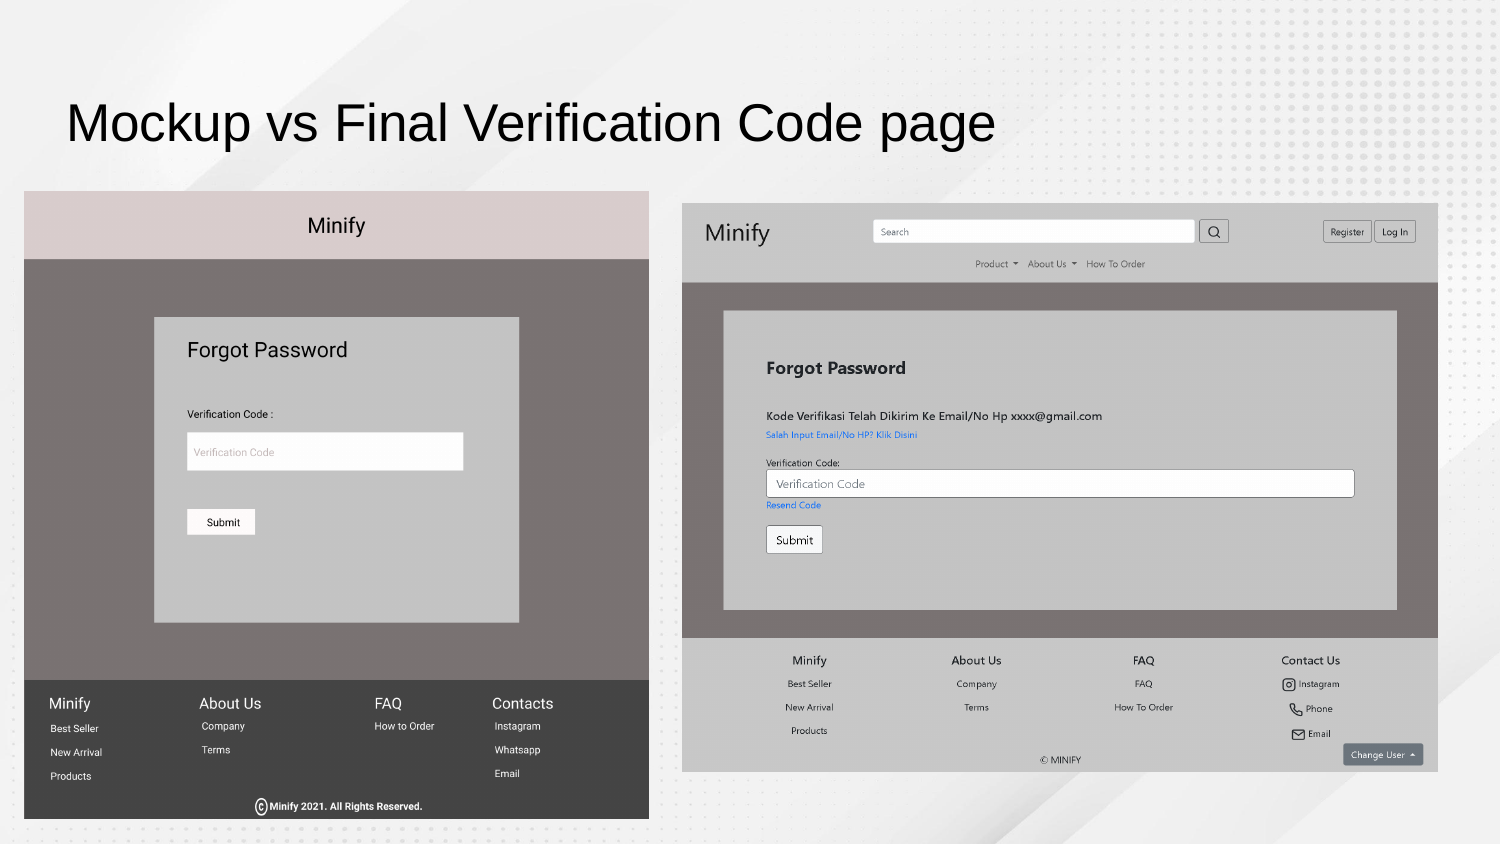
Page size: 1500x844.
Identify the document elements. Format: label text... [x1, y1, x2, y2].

title Mockup vs Final Verification Code page [51, 72, 1449, 167]
picture [0, 0, 1500, 844]
